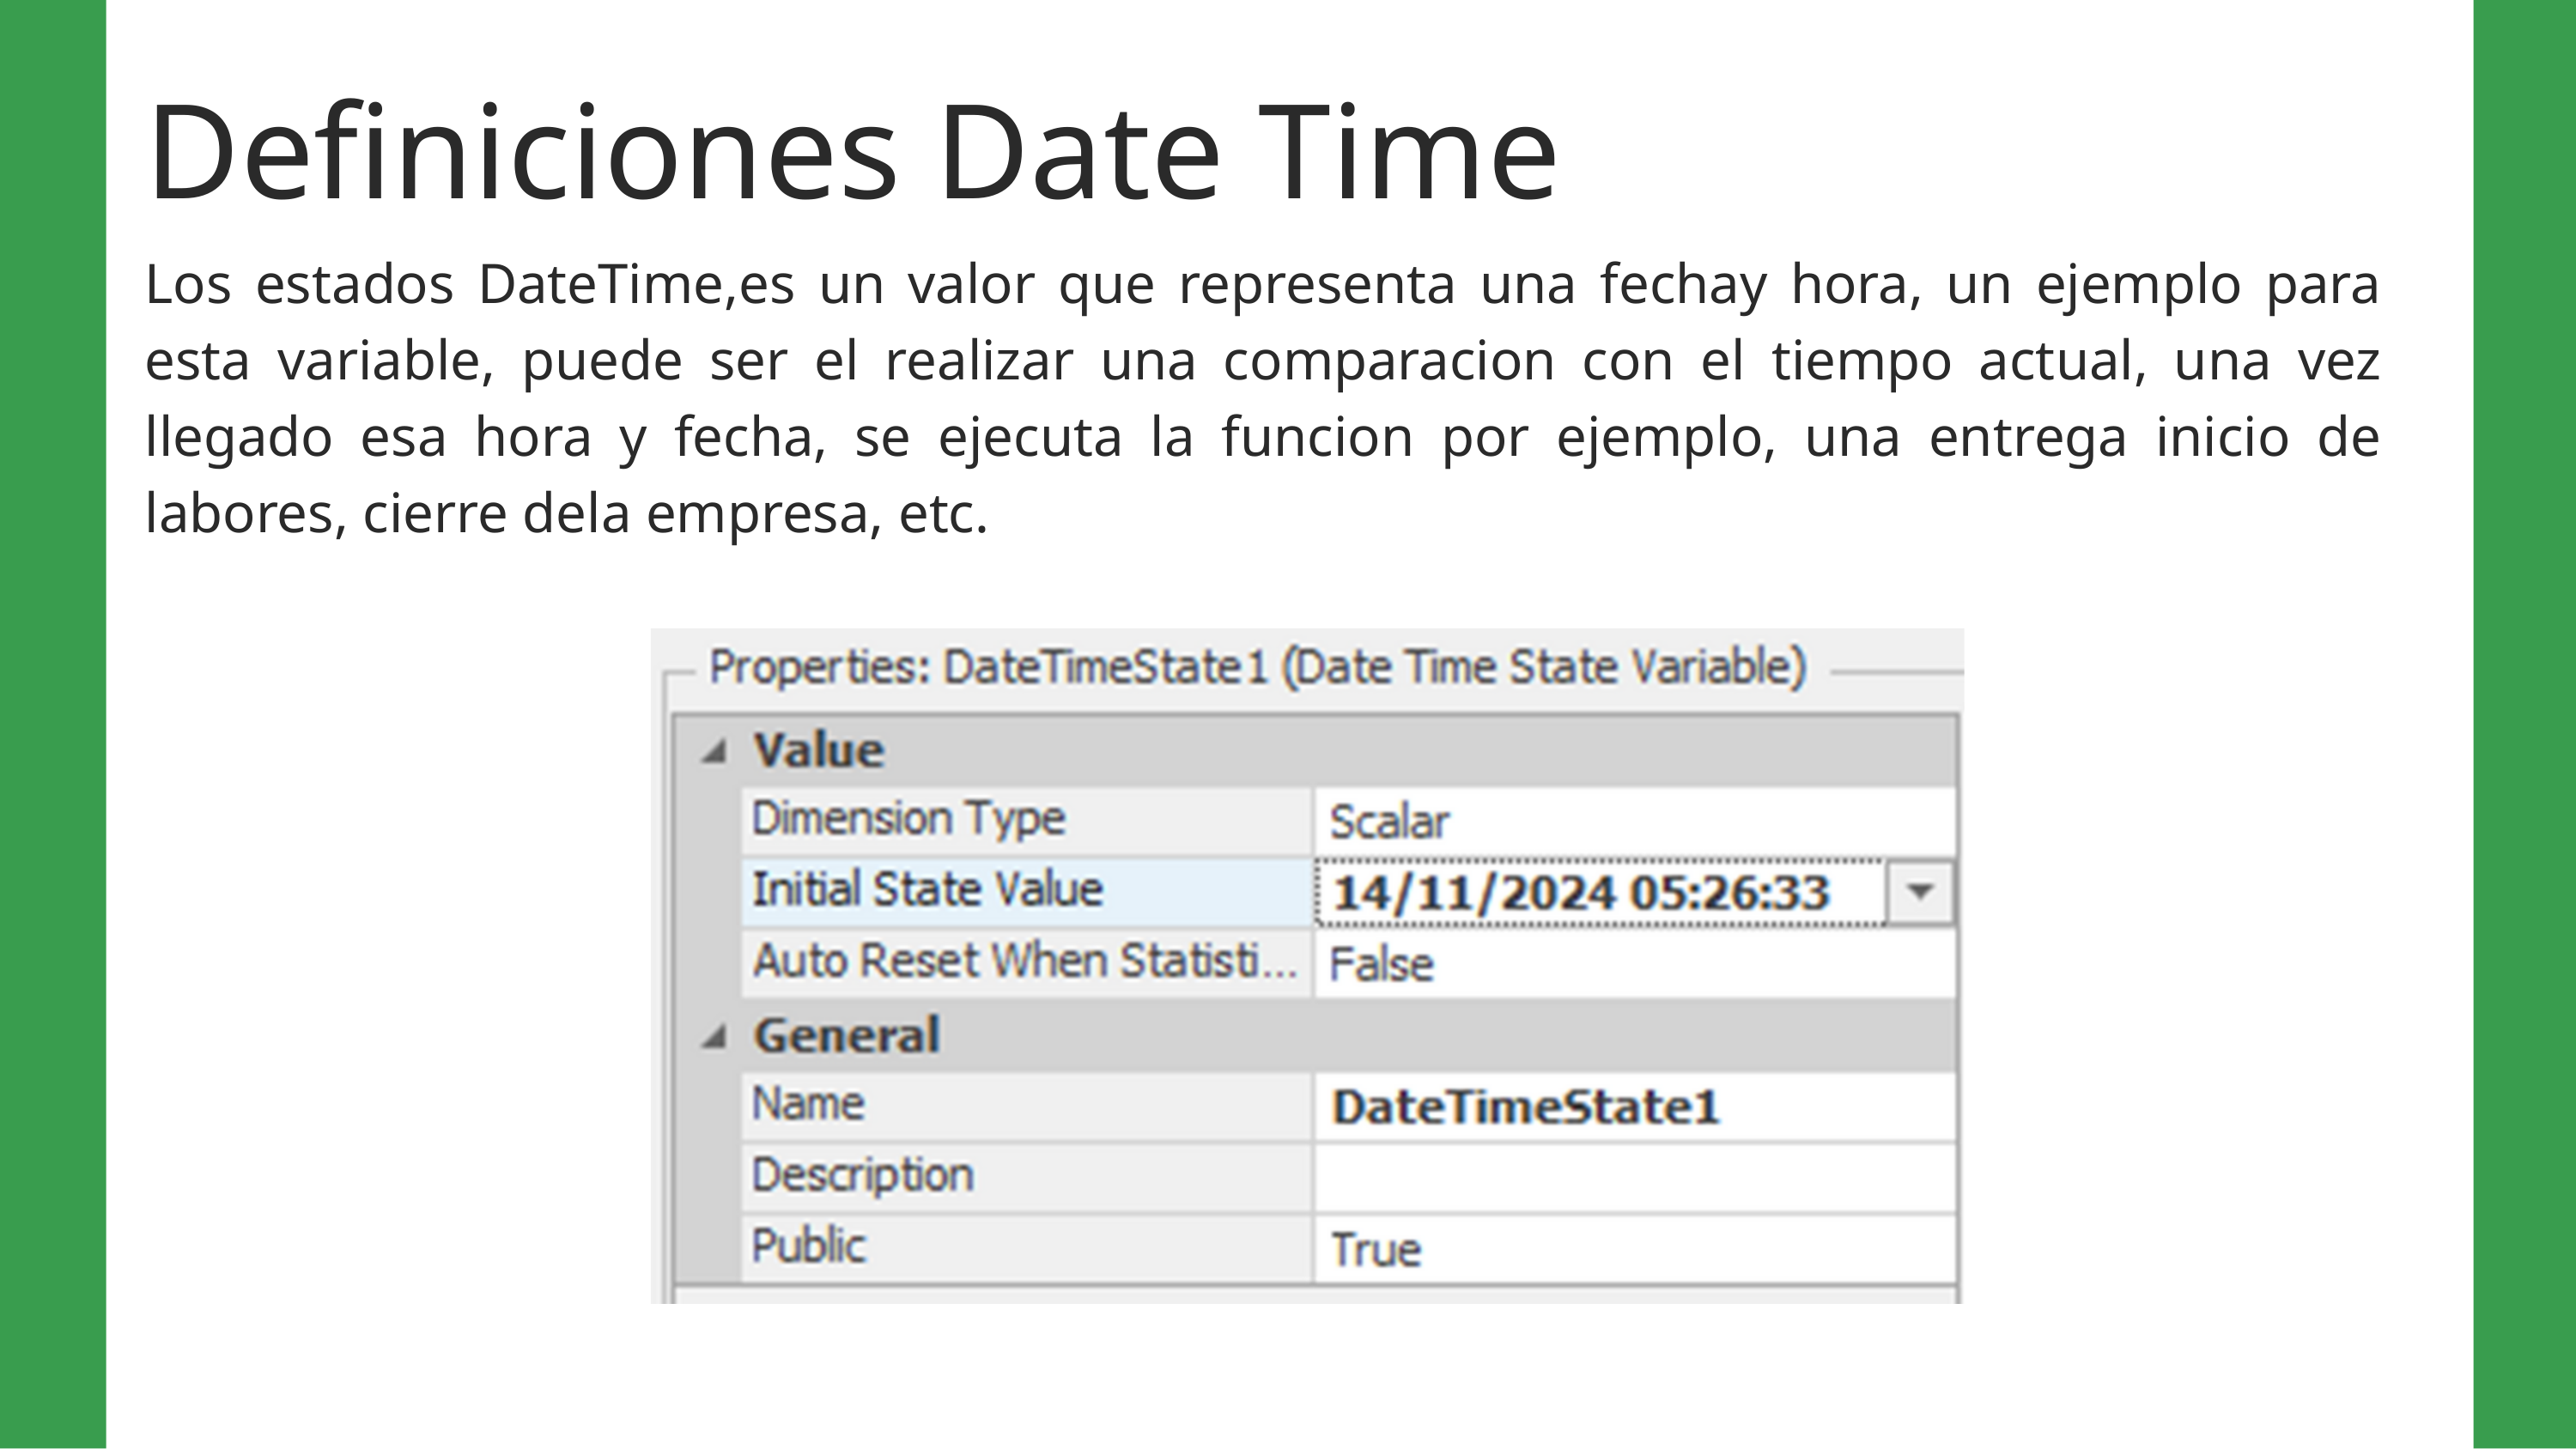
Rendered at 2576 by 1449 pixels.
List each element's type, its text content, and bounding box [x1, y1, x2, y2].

text_box [650, 628, 1965, 1304]
text_box [0, 0, 106, 1449]
text_box Definiciones Date Time [144, 67, 2069, 225]
text_box Los estados DateTime,es un valor que representa una fechay hora, un ejemplo para esta variable, puede ser el realizar una comparacion con el tiempo actual, una vez llegado esa hora y fecha, se ejecuta la funcion por ejemplo, una entrega inicio de labores, cierre dela empresa, etc. [144, 238, 2384, 620]
text_box [2473, 0, 2576, 1449]
